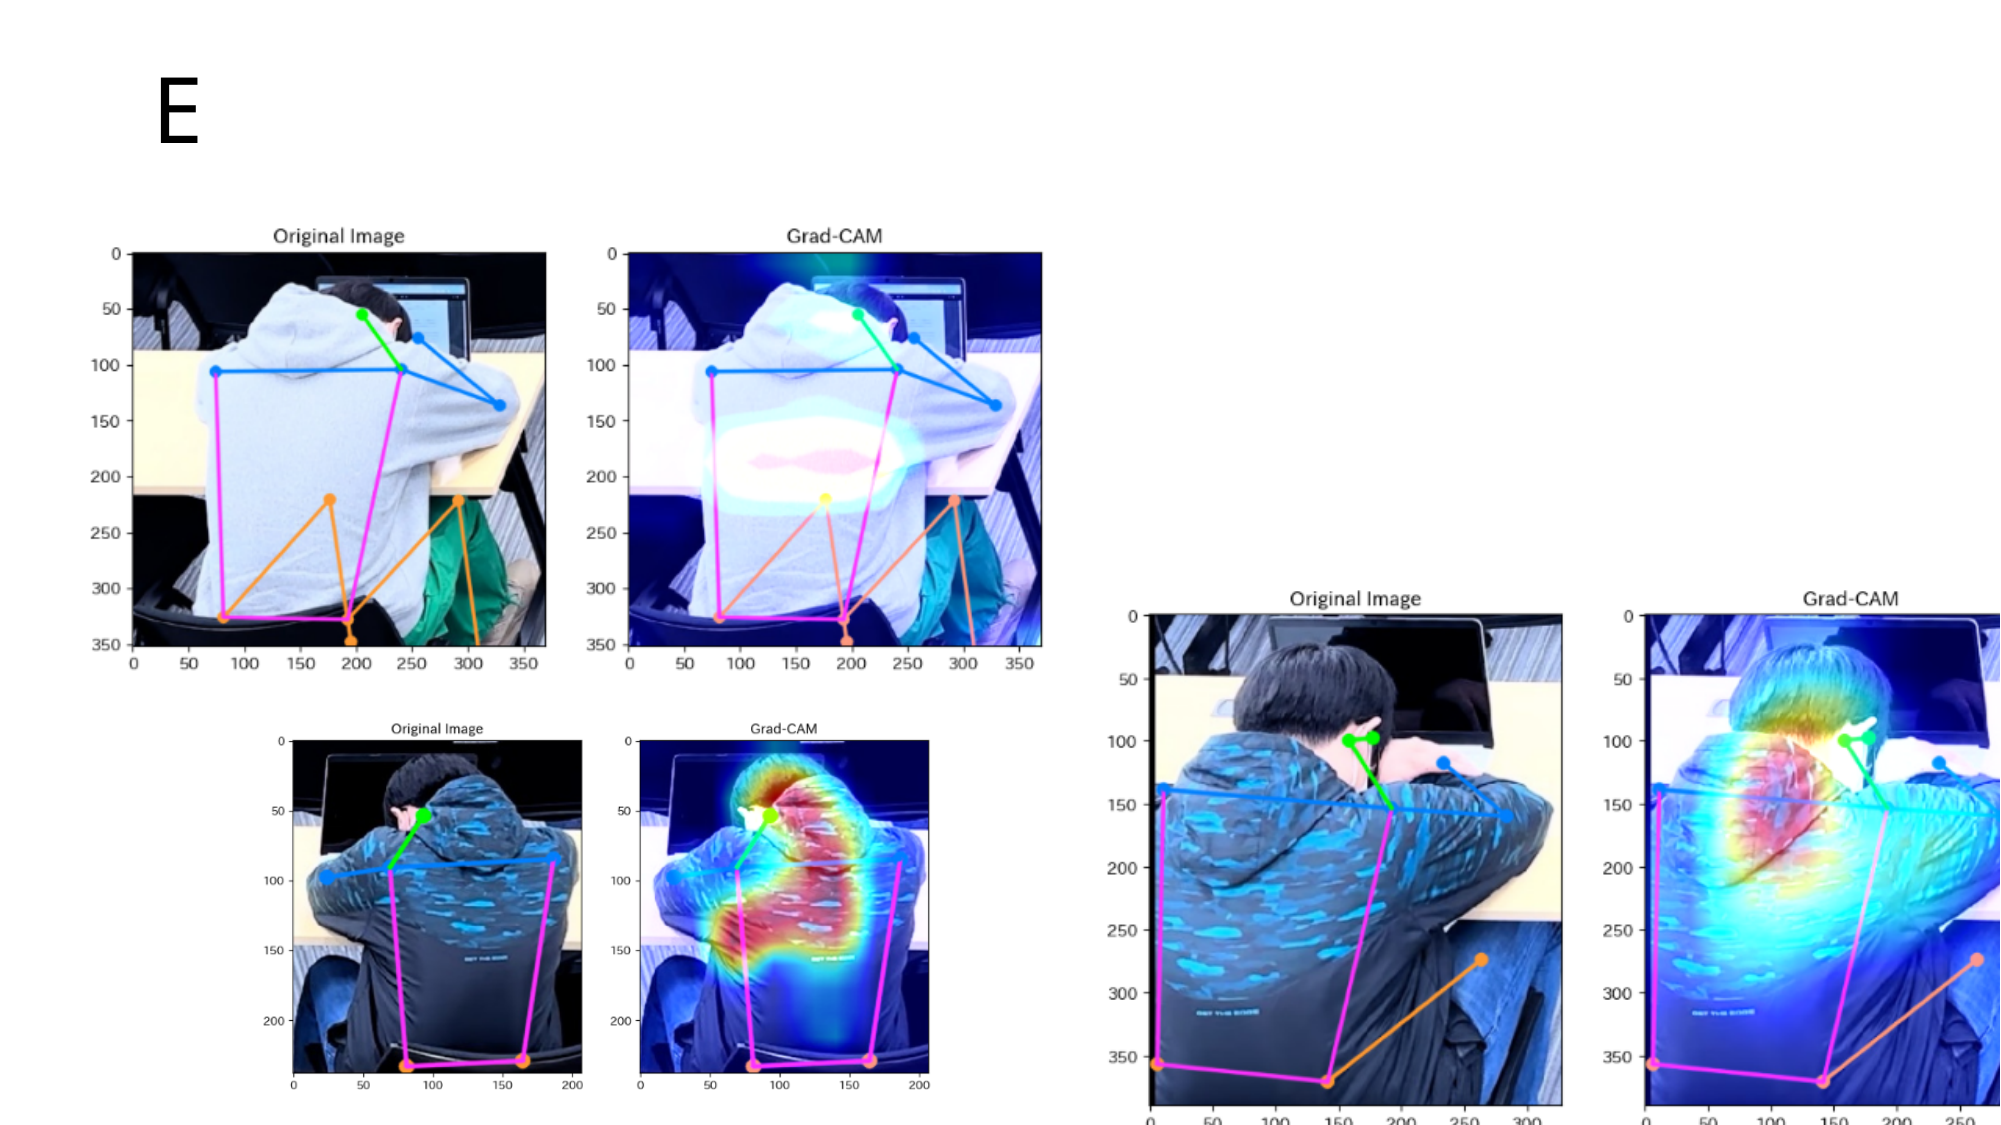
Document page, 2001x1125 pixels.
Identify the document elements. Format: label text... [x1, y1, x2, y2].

picture [255, 717, 937, 1090]
title E [137, 59, 1863, 278]
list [74, 221, 1044, 677]
picture [1097, 590, 2000, 1125]
